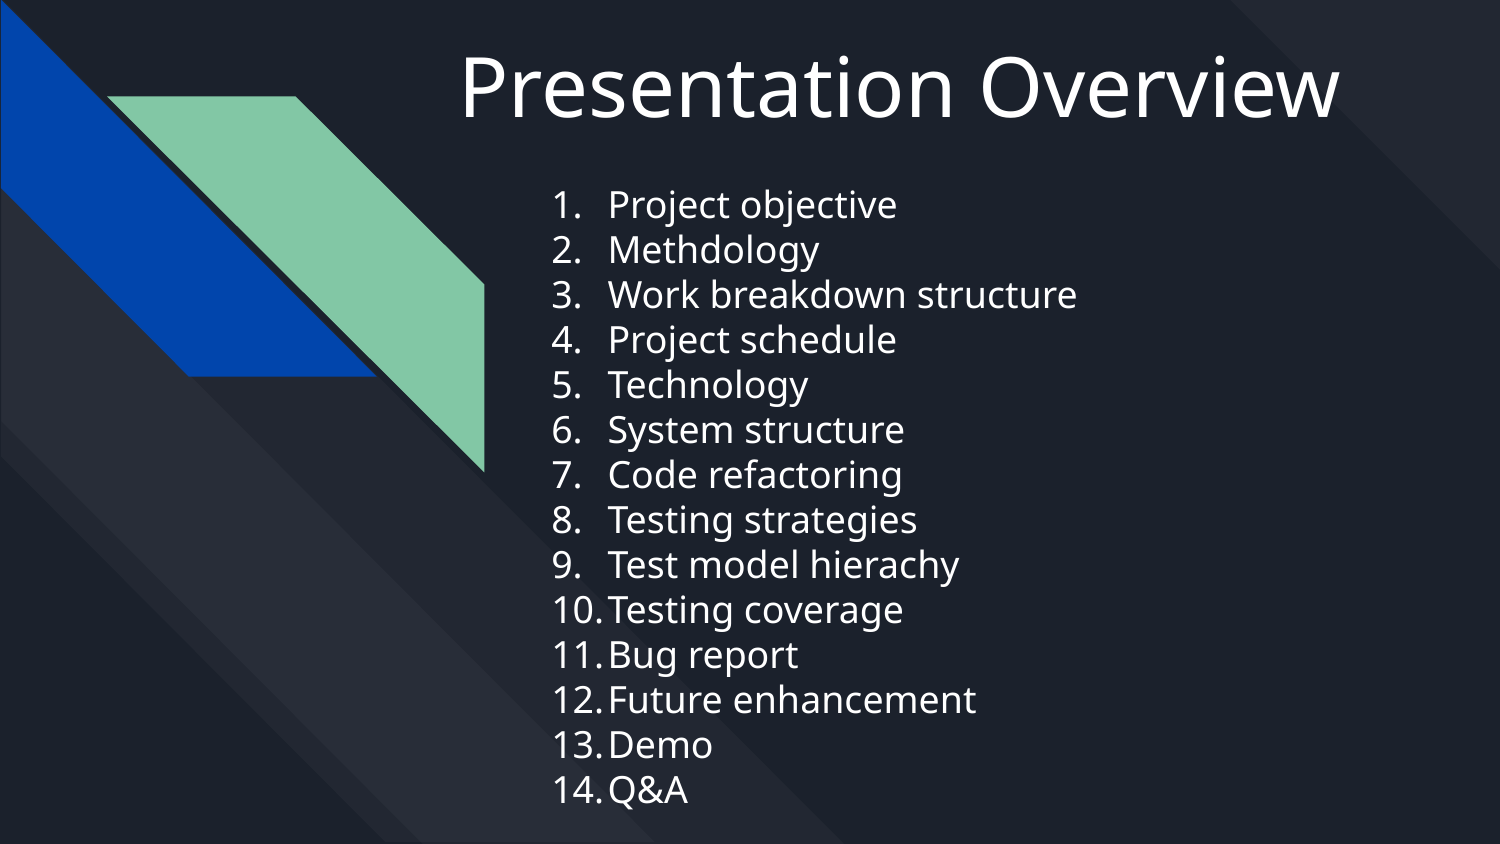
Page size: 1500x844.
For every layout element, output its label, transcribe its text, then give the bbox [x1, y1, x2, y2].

title Presentation Overview [443, 18, 1500, 143]
subtitle Project objective Methdology Work breakdown structure Project schedule Technology System structure Code refactoring Testing strategies Test model hierachy Testing coverage Bug report Future enhancement Demo Q&A [517, 166, 1404, 829]
